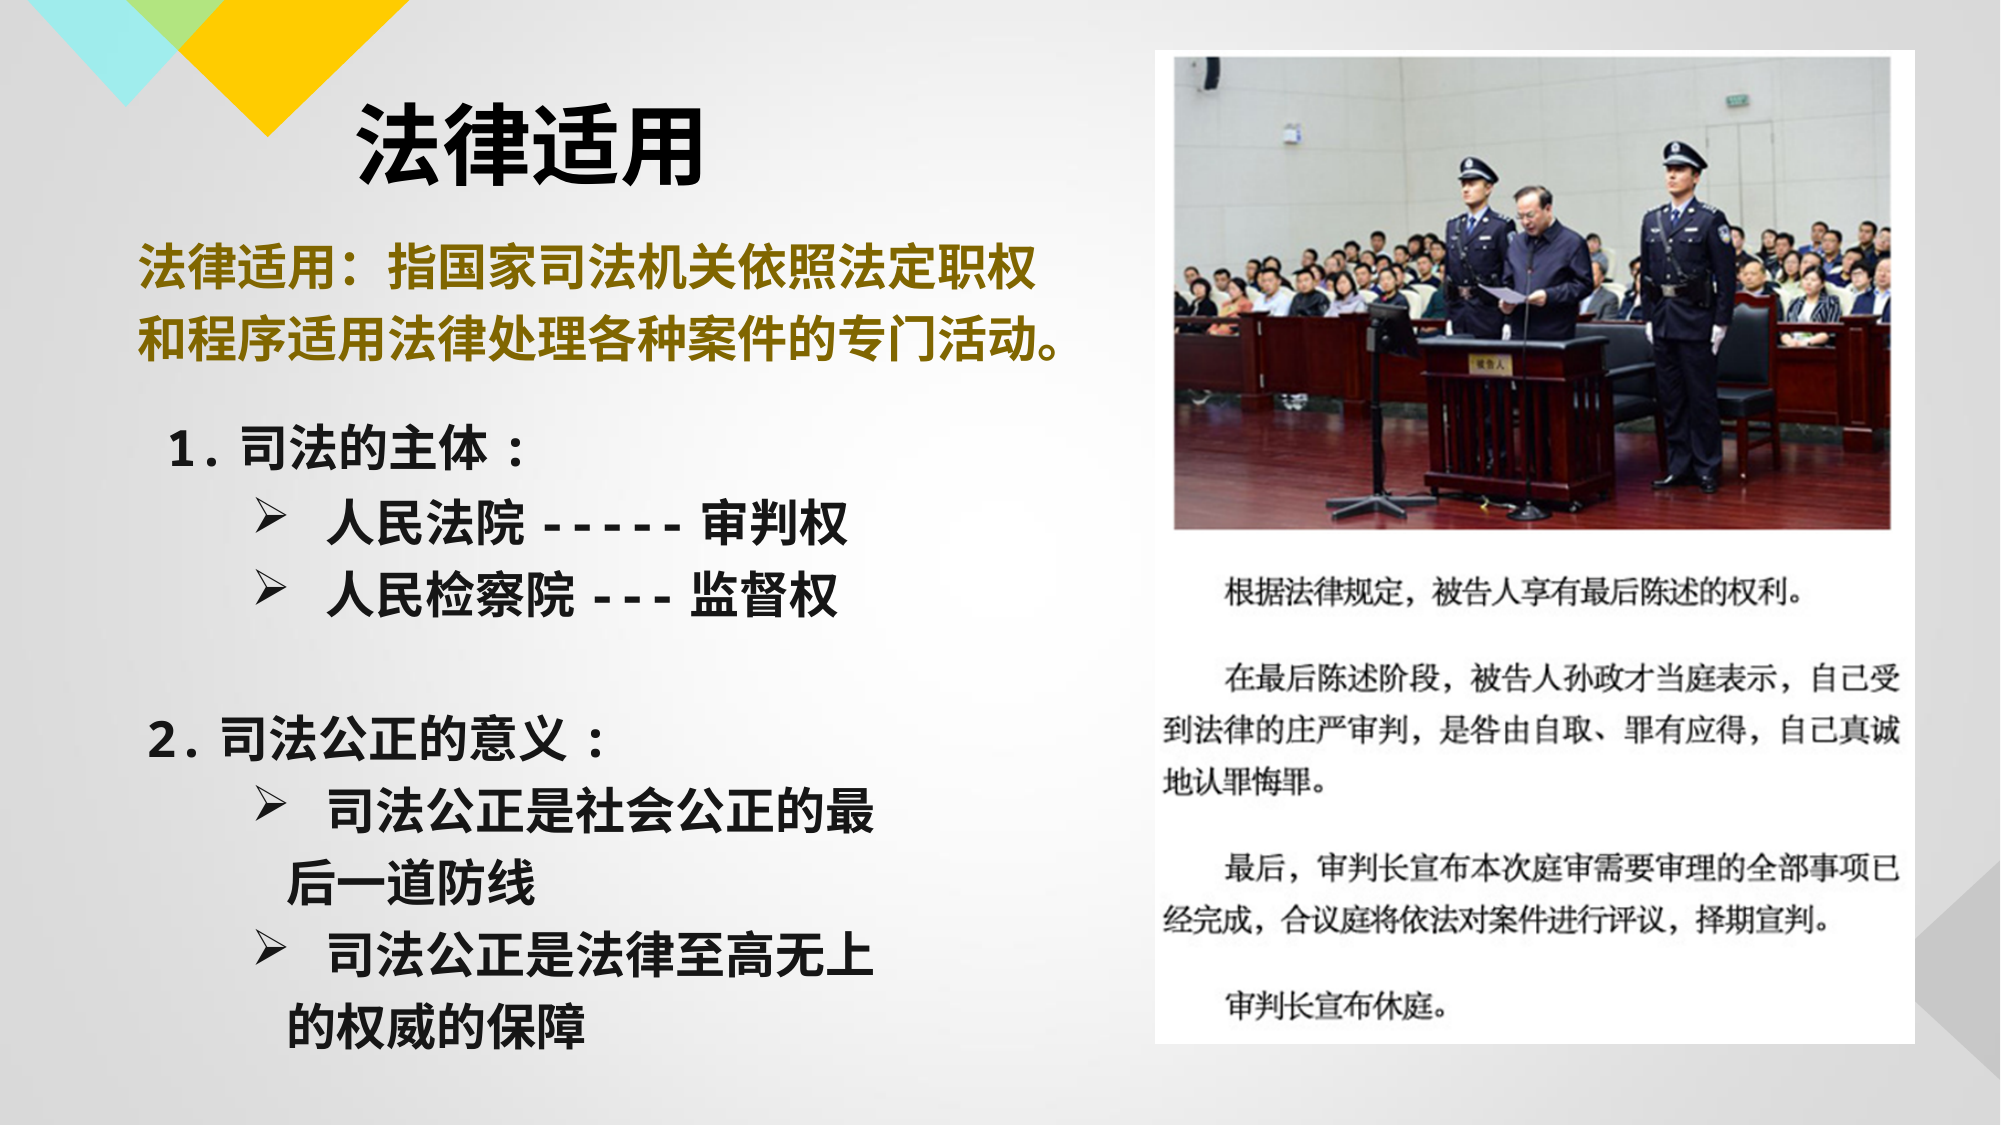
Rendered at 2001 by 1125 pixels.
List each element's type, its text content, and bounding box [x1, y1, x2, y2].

picture [0, 0, 2001, 1125]
title 法律适用 [338, 89, 1150, 197]
text_box 法律适用：指国家司法机关依照法定职权和程序适用法律处理各种案件的专门活动。 [122, 215, 1079, 375]
text_box 1.司法的主体: 人民法院-----审判权 人民检察院---监督权 2.司法公正的意义: 司法公正是社会公正的最后一道防线 司法公正是法律至高无上的权威的保障 [71, 376, 921, 1063]
